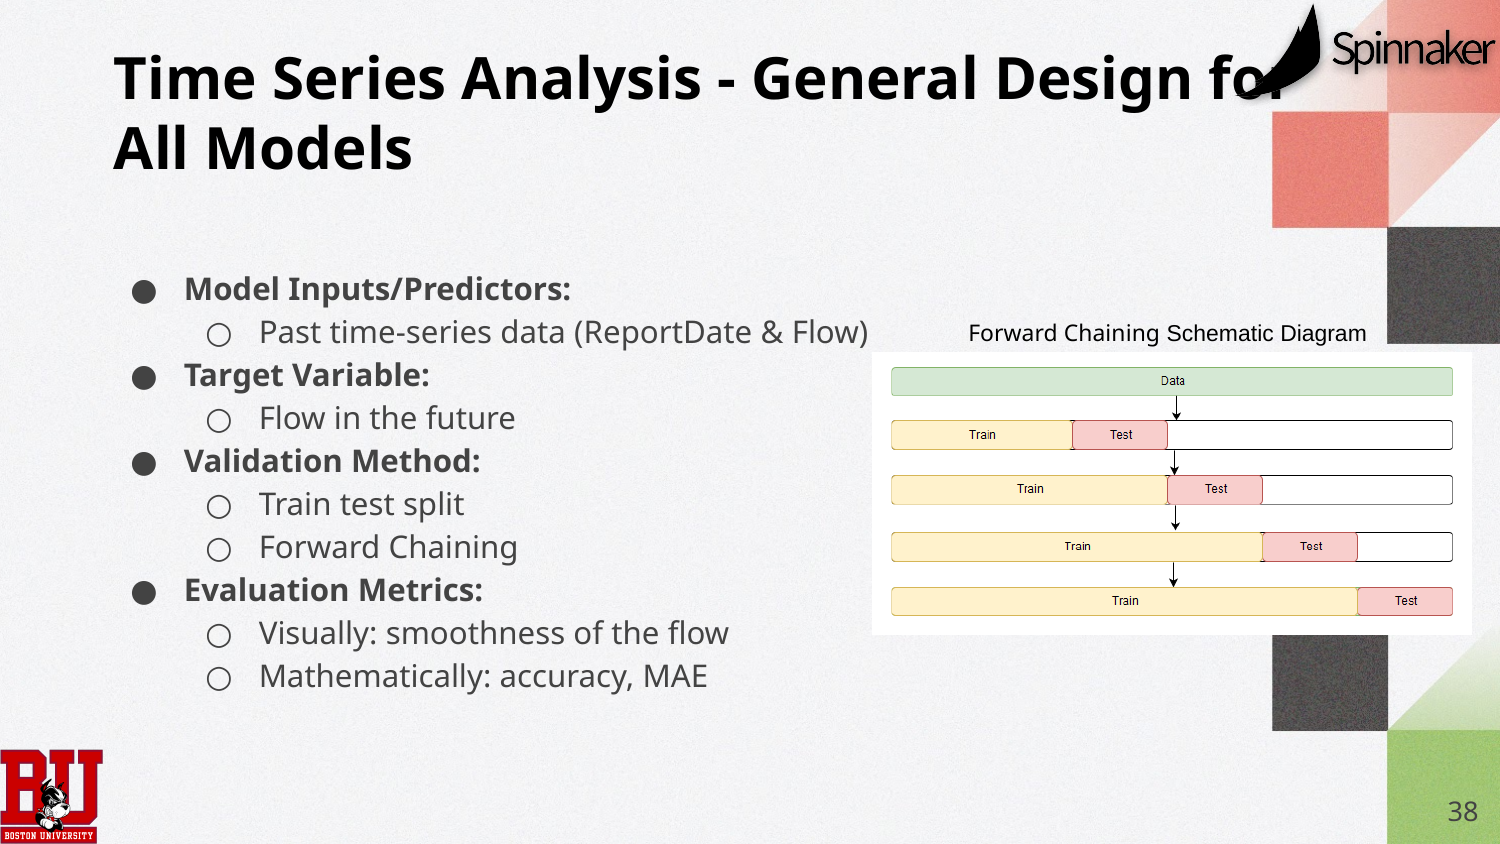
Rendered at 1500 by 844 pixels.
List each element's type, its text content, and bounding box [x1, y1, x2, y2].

slide_number ‹#› [1403, 779, 1494, 844]
title Time Series Analysis - General Design for All Models [98, 63, 1361, 158]
text_box Forward Chaining Schematic Diagram [953, 304, 1391, 351]
list Model Inputs/Predictors: Past time-series data (ReportDate & Flow) Target Variable: Flow in the future Validation Method: Train test split Forward Chaining Evaluation Metrics: Visually: smoothness of the flow Mathematically: accuracy, MAE [93, 248, 1316, 709]
picture [0, 0, 1500, 844]
